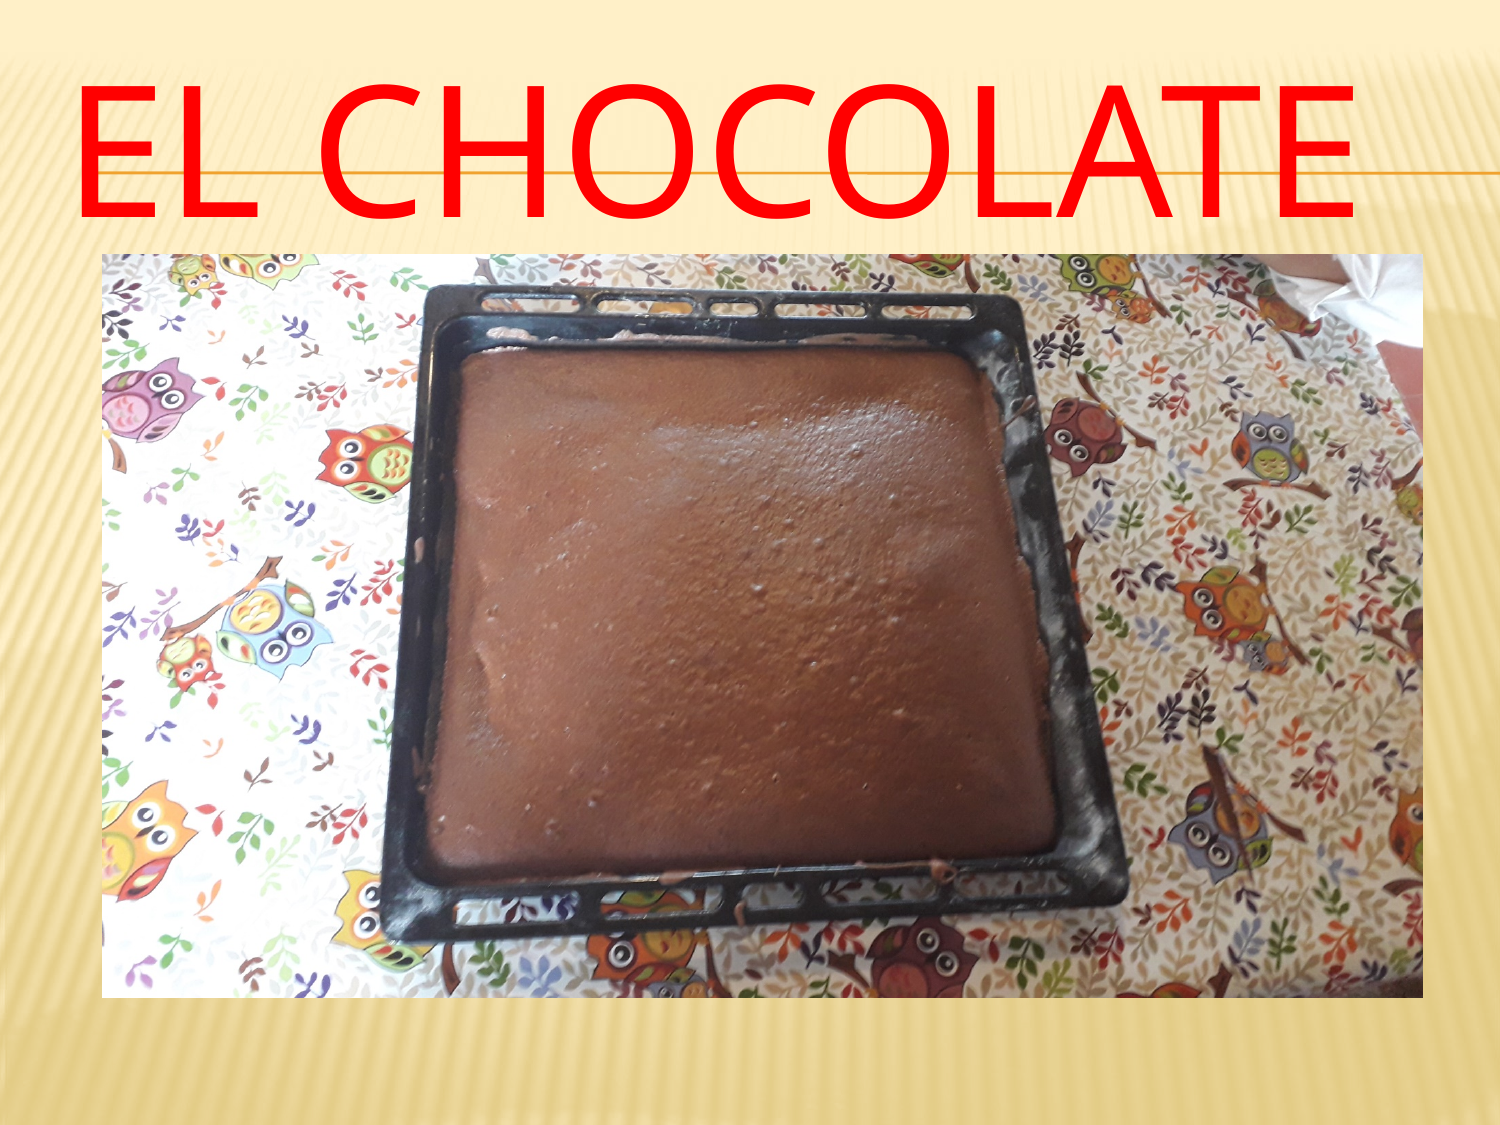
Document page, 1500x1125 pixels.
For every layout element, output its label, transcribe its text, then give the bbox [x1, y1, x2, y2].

title EL CHOCOLATE [50, 75, 1475, 213]
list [102, 254, 1423, 998]
